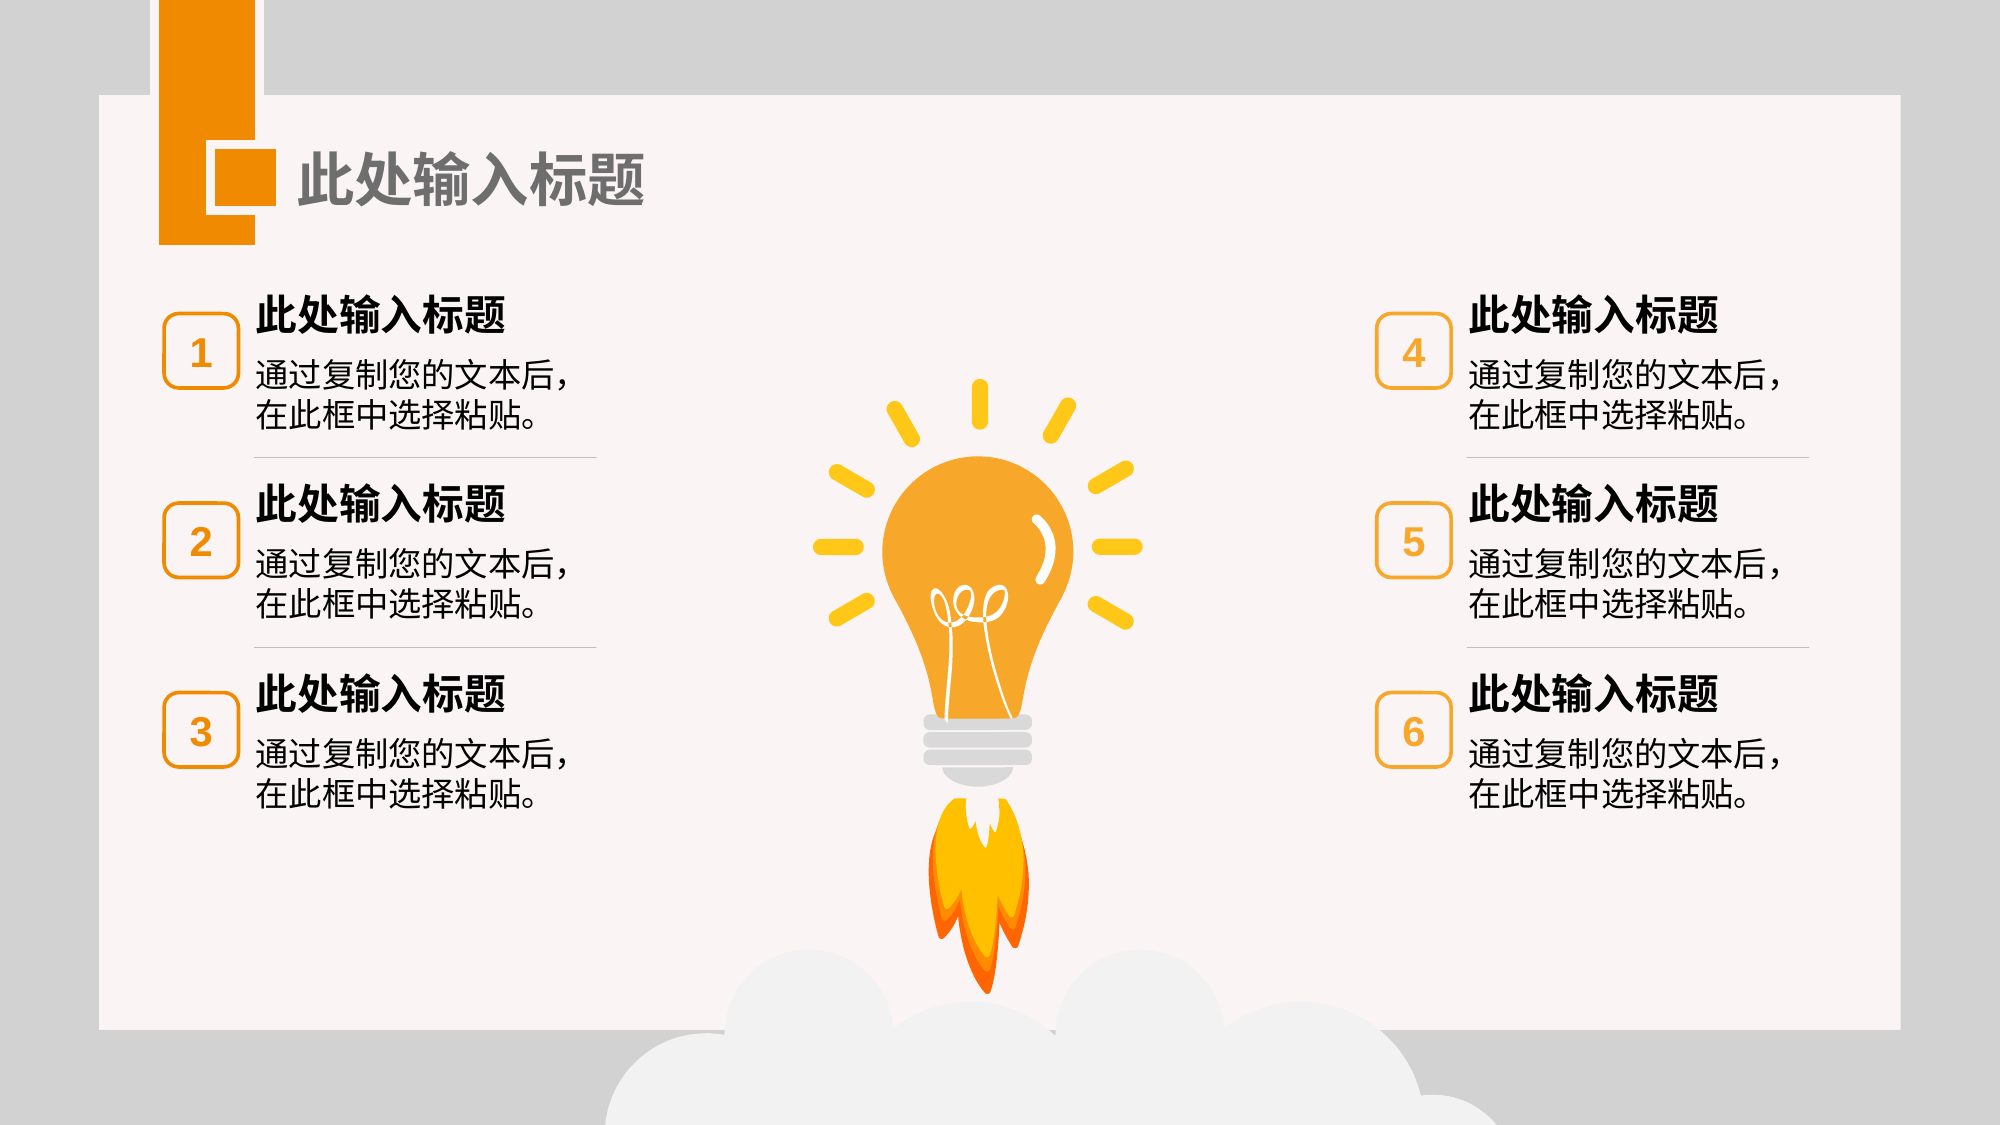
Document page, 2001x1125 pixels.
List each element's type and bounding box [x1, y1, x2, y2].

text_box [154, 0, 755, 250]
text_box [164, 285, 1836, 1125]
